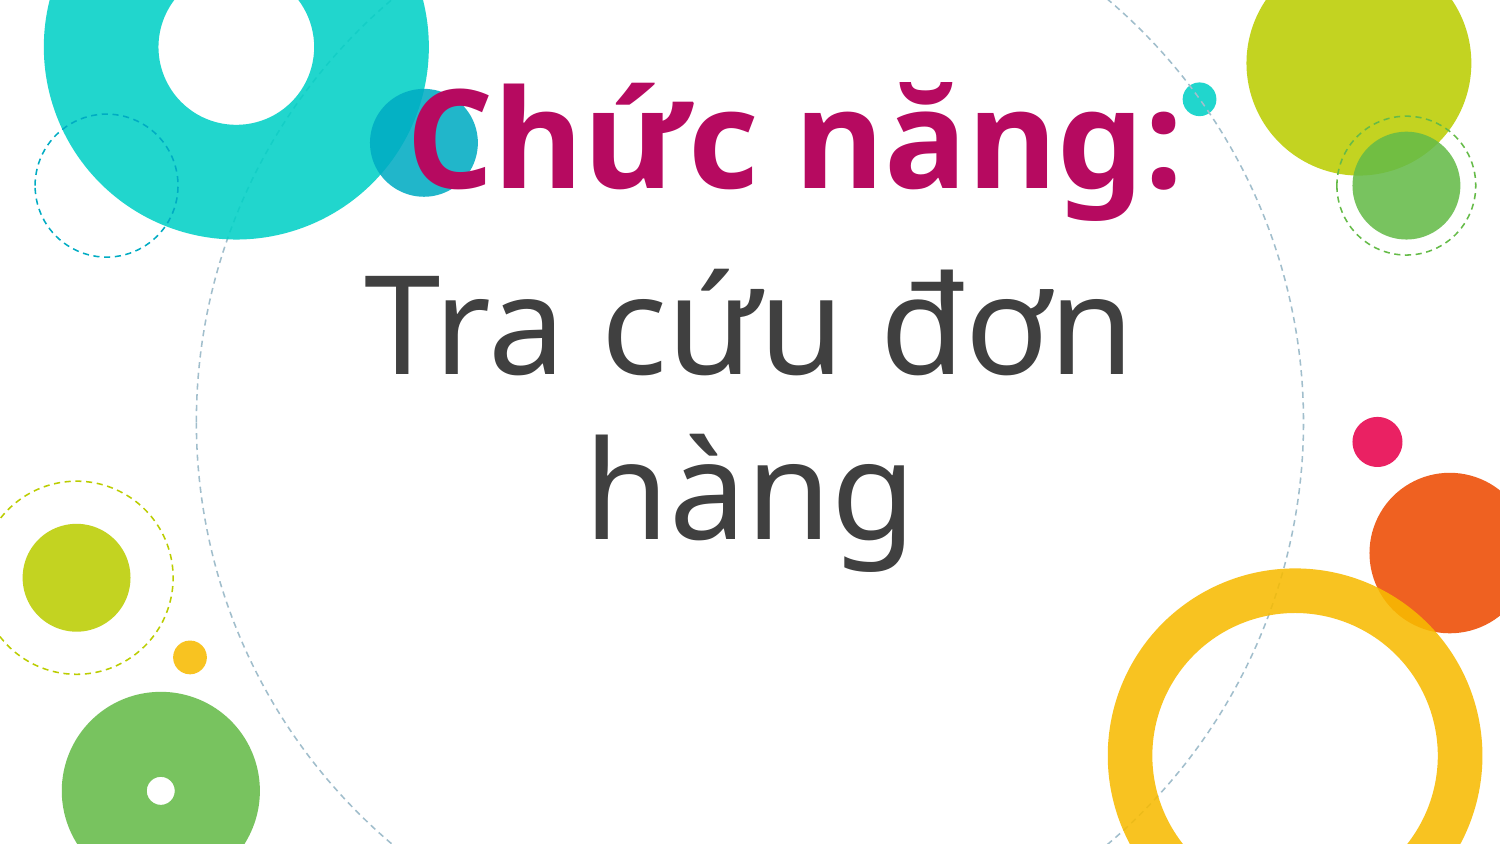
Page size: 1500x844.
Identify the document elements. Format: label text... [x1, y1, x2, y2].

text_box Chức năng: [391, 43, 1200, 224]
title Tra cứu đơn hàng [187, 236, 1313, 569]
